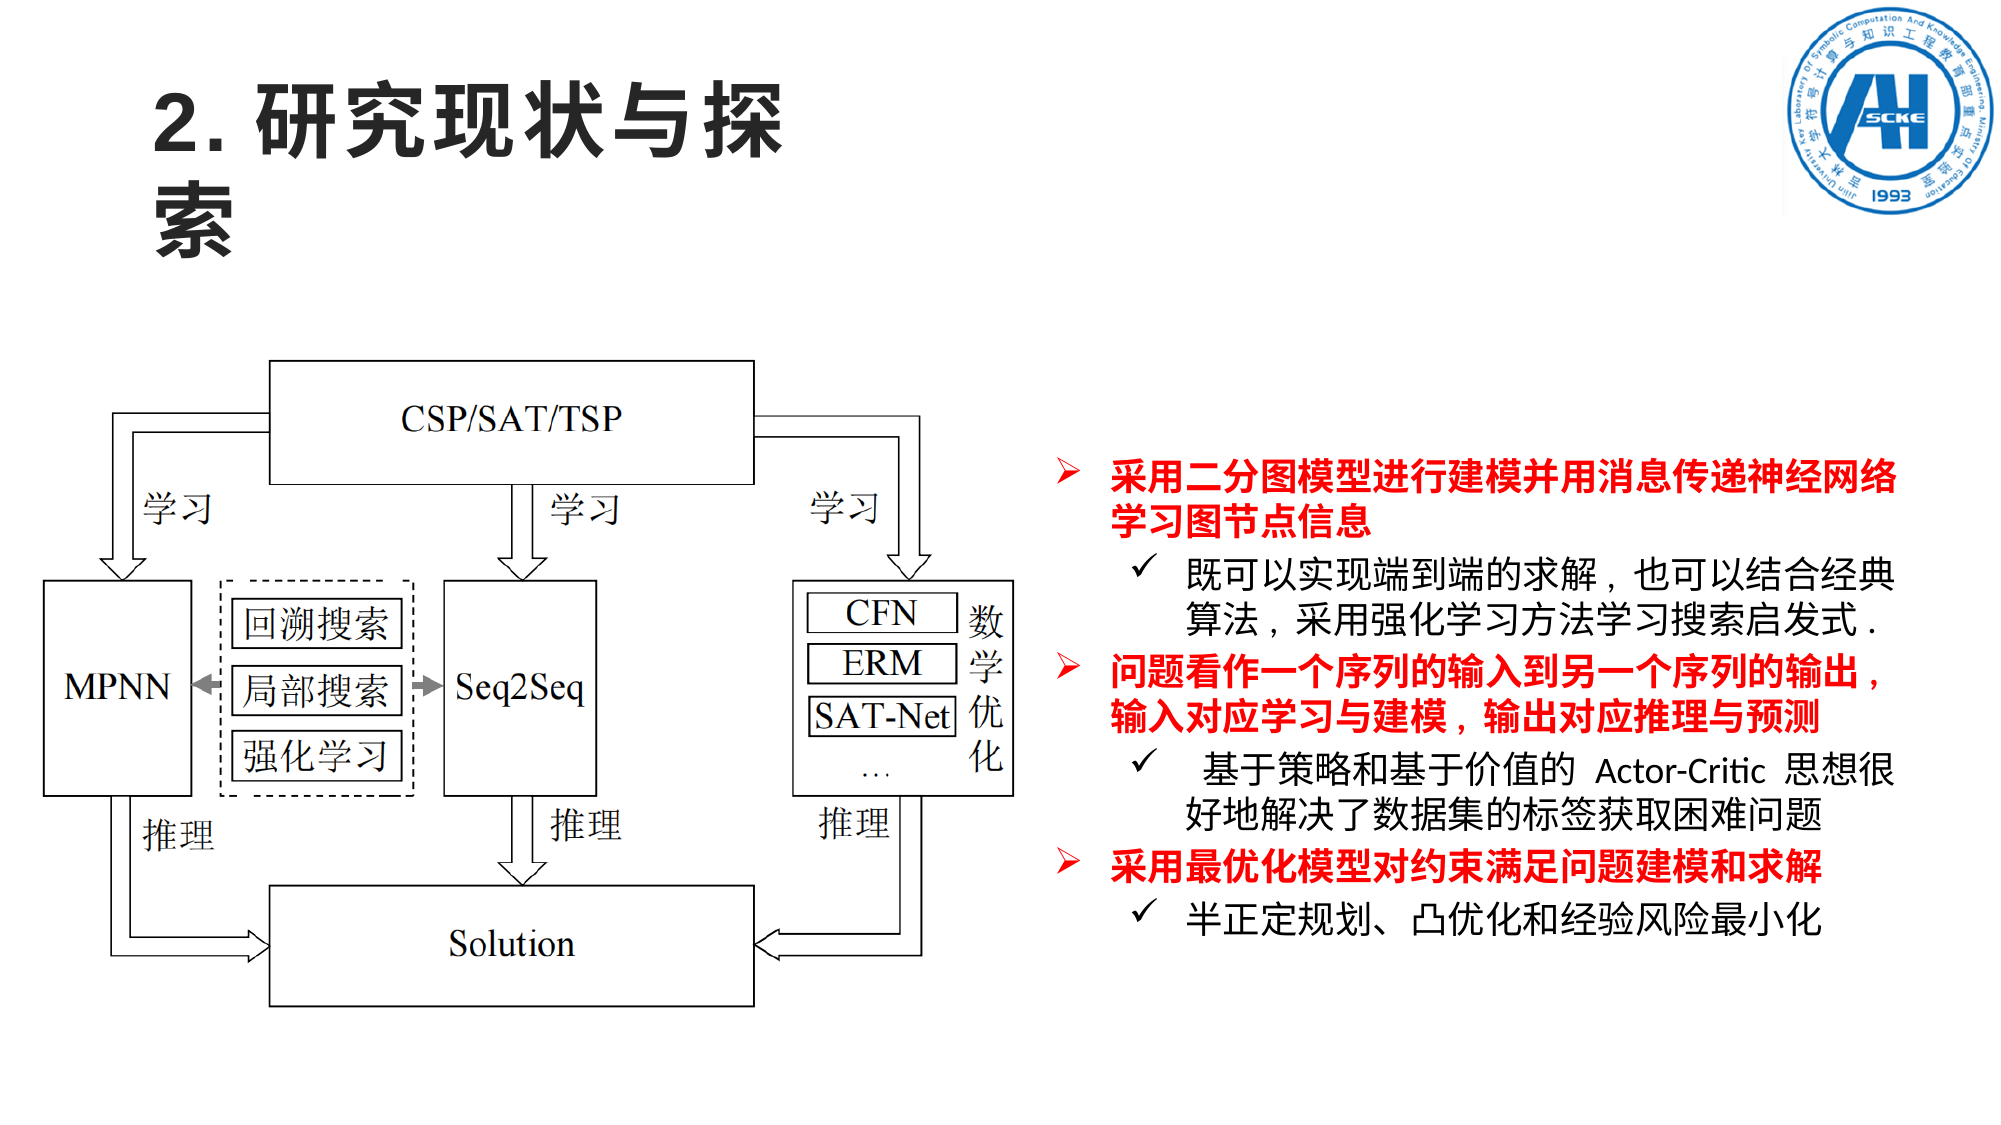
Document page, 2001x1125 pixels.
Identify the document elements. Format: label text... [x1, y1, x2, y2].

title 2.研究现状与探索 [137, 59, 848, 278]
picture [1782, 3, 1999, 217]
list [40, 349, 1022, 1011]
text_box 采用二分图模型进行建模并用消息传递神经网络学习图节点信息 既可以实现端到端的求解, 也可以结合经典算法, 采用强化学习方法学习搜索启发式. 问题看作一个序列的输入到另一个序列的输出, 输入对应学习与建模, 输出对应推理与预测 基于策略和基于价值的 Actor-Critic 思想很好地解决了数据集的标签获取困难问题 采用最优化模型对约束满足问题建模和求解 半正定规划、凸优化和经验风险最小化 [1022, 445, 1924, 963]
